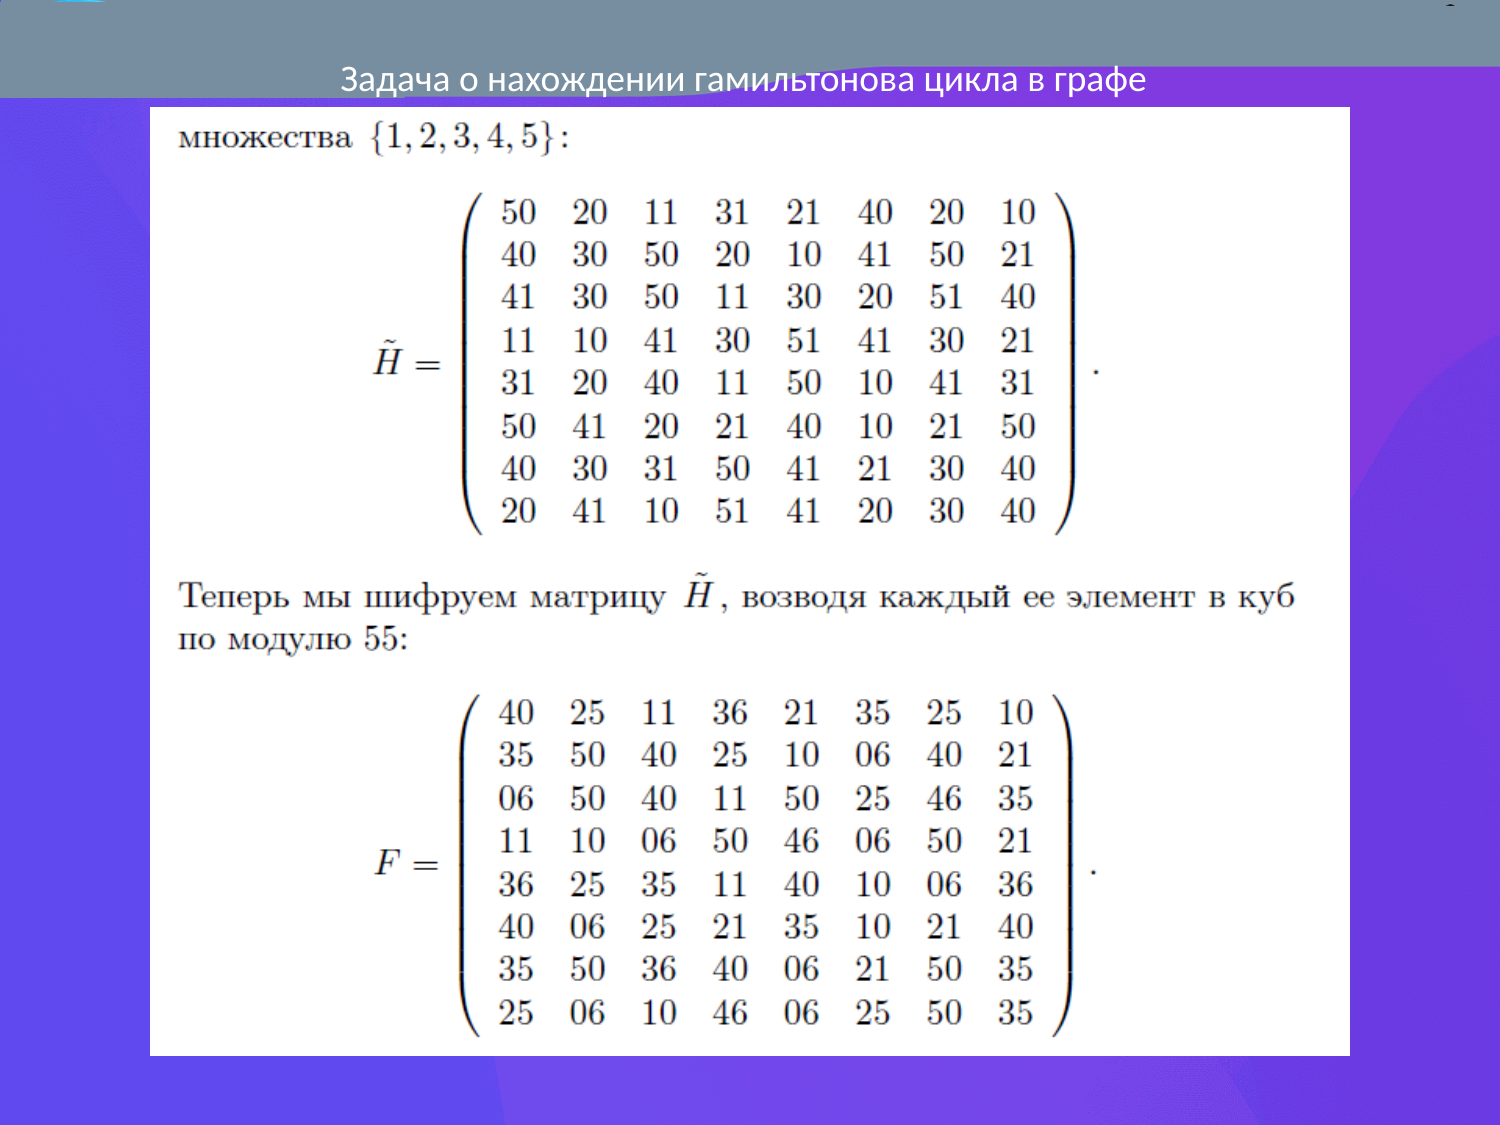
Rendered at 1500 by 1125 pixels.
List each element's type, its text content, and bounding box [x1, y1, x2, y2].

text_box Задача о нахождении гамильтонова цикла в графе [123, 46, 1365, 107]
picture [0, 0, 1500, 1125]
